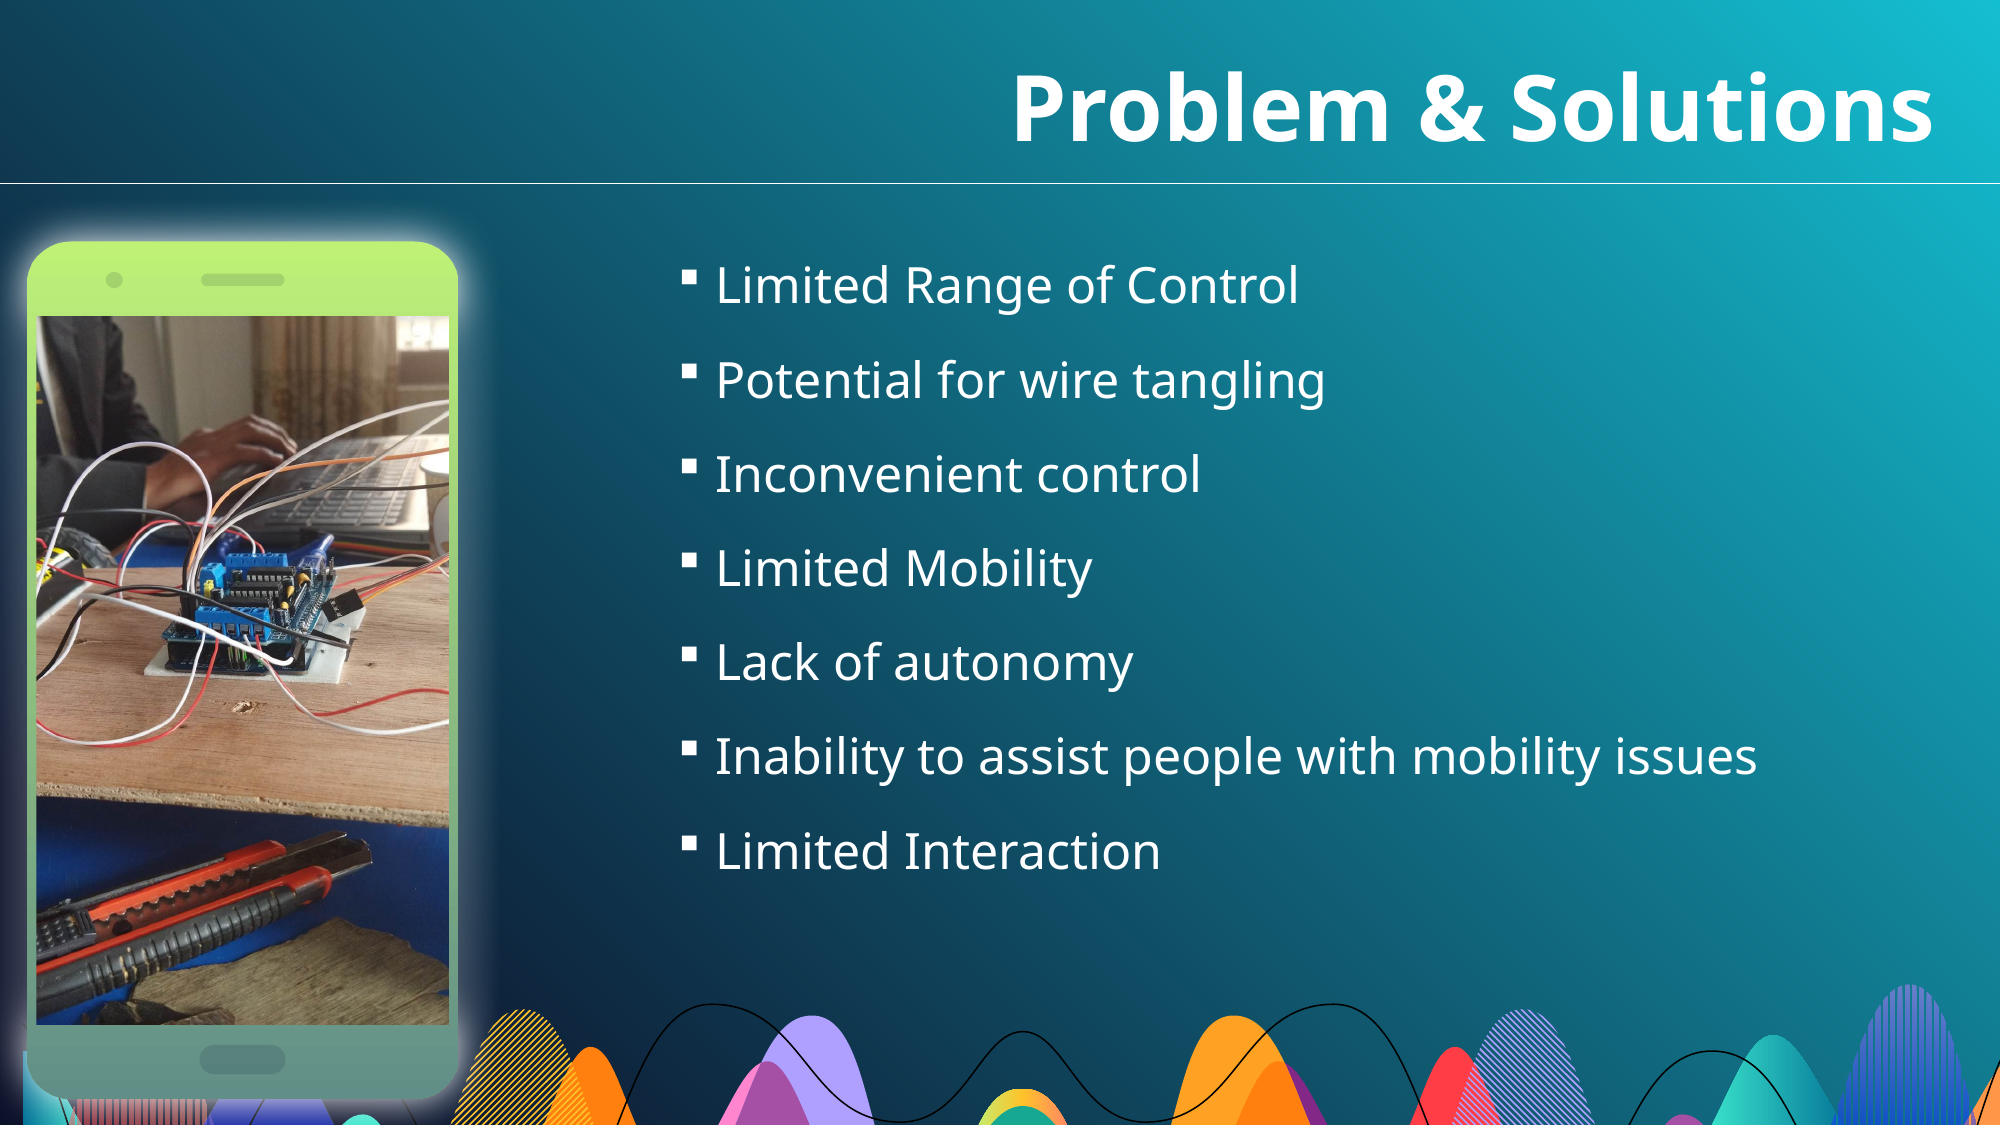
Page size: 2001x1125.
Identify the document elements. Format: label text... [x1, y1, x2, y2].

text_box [22, 984, 2000, 1125]
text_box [27, 241, 459, 1099]
list Problem & Solutions [972, 27, 1936, 166]
list Limited Range of Control Potential for wire tangling Inconvenient control Limited Mobility Lack of autonomy Inability to assist people with mobility issues Limited Interaction [677, 242, 1872, 809]
